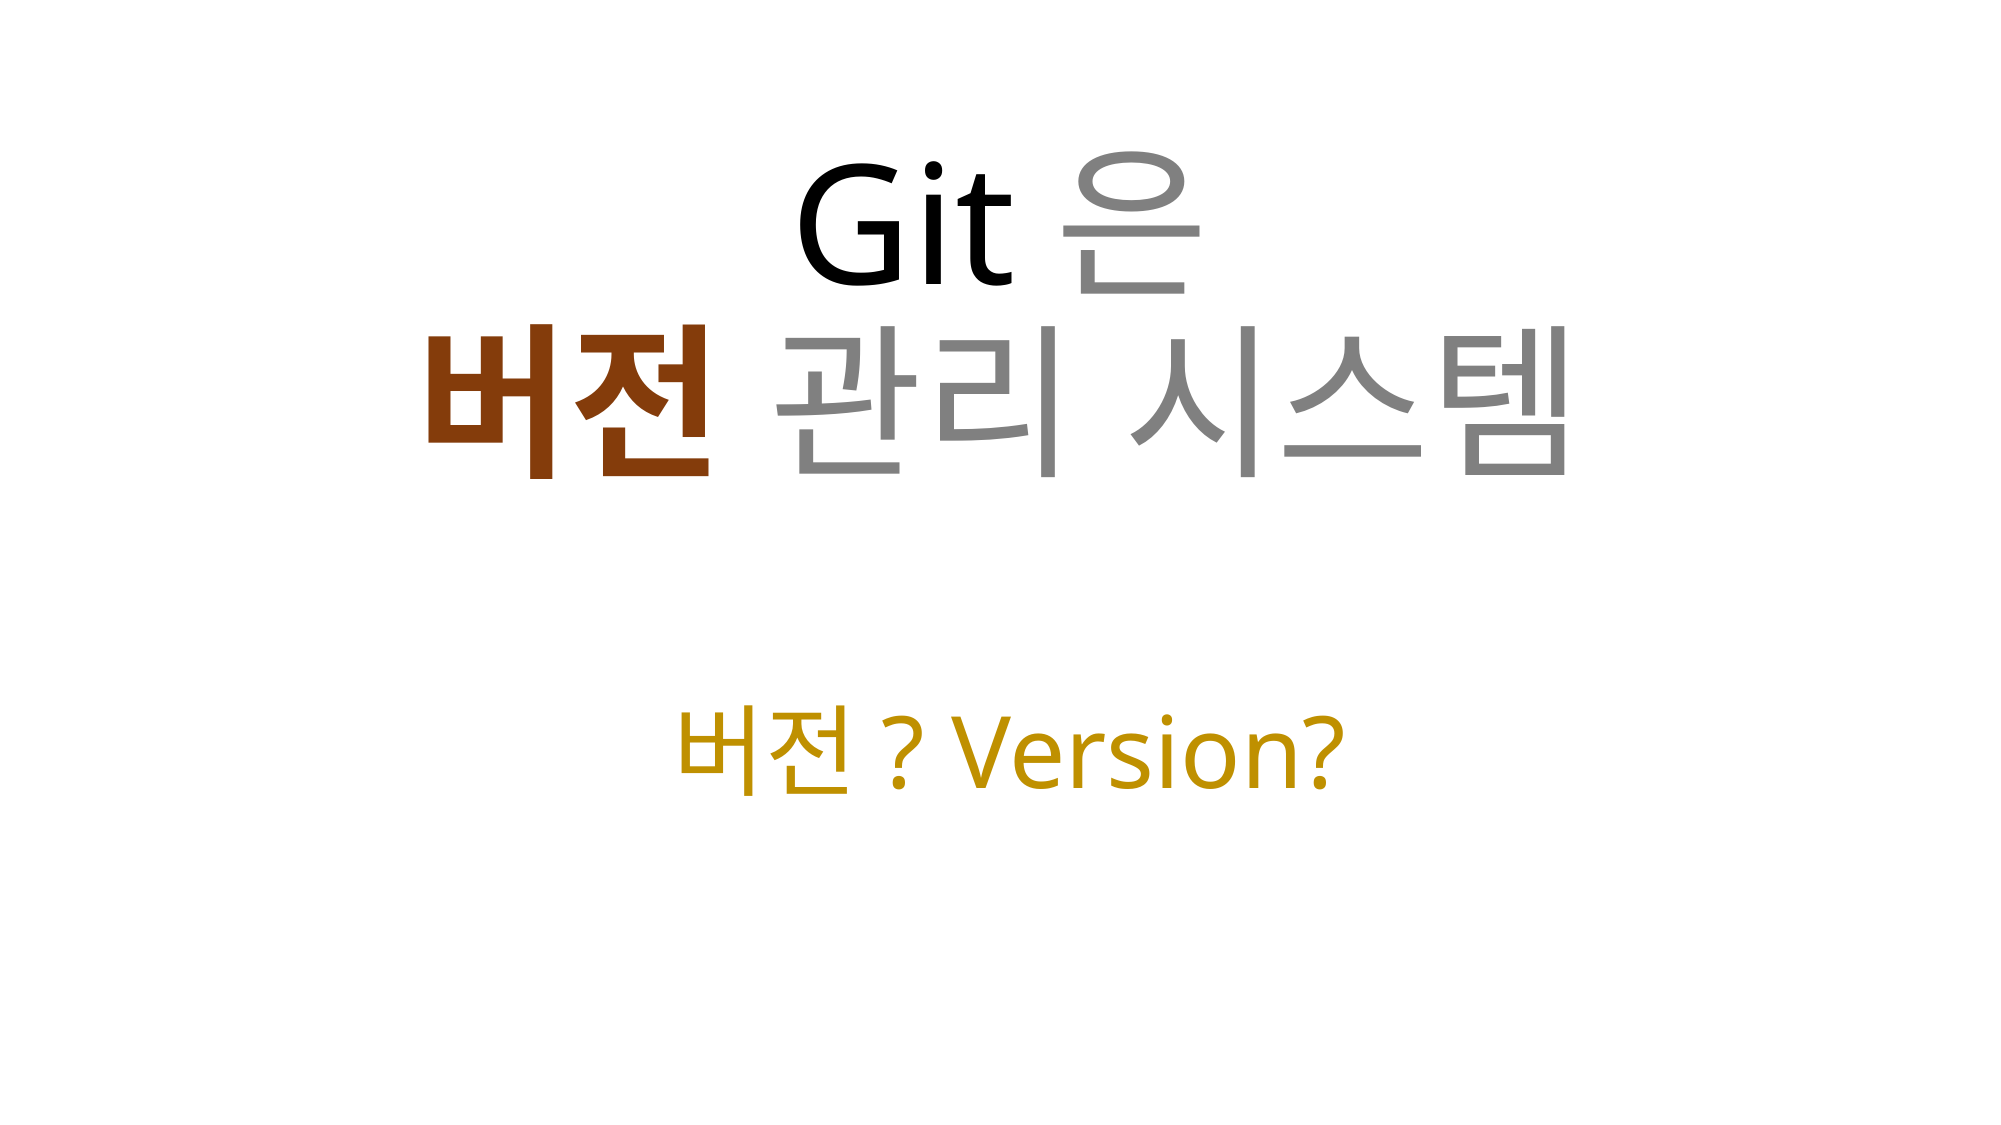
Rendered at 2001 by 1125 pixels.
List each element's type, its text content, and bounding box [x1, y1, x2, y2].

title Git은 버전 관리 시스템 [204, 100, 1796, 508]
text_box 버전? Version? [201, 641, 1793, 871]
